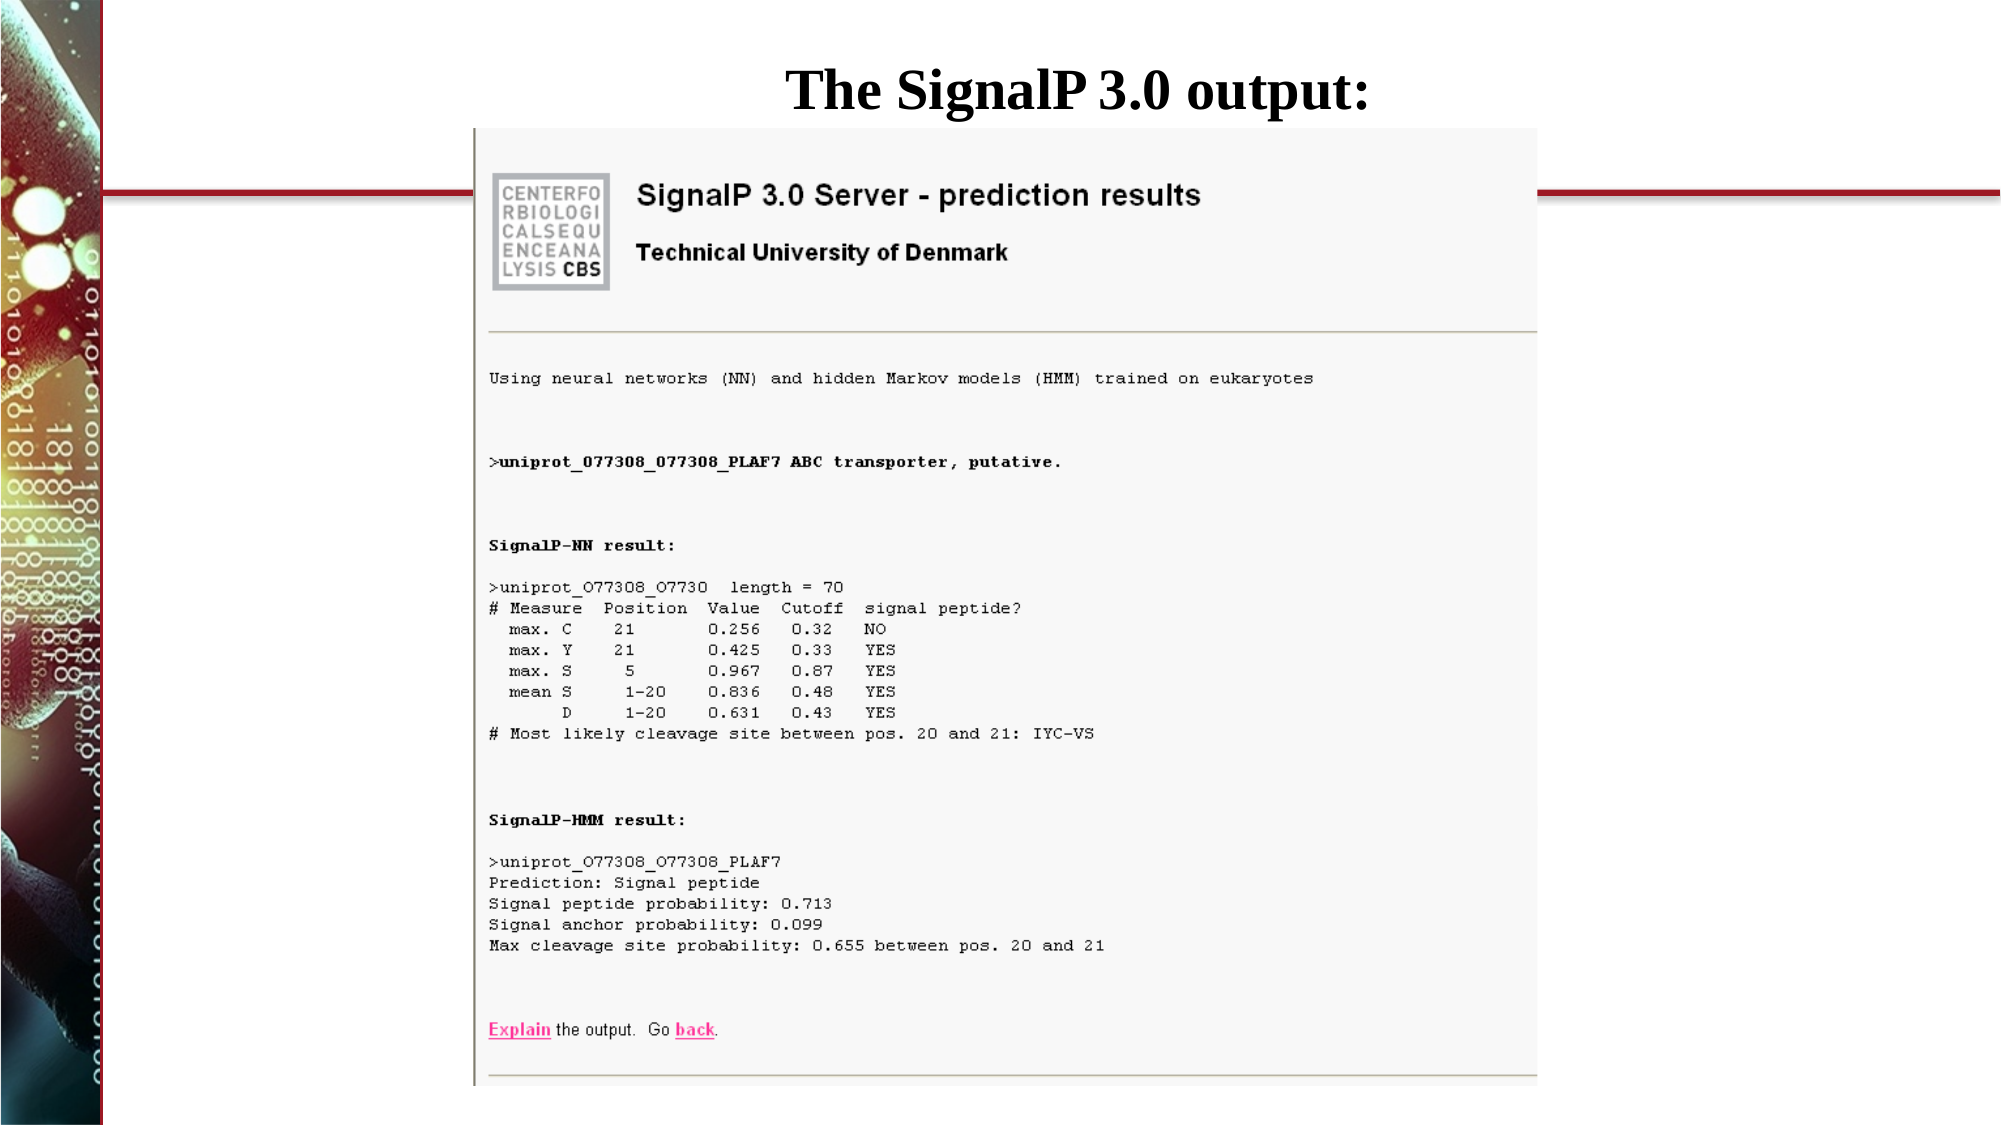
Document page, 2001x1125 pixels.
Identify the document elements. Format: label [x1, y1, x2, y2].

text_box [472, 128, 1538, 1087]
picture [1, 1, 100, 1124]
text_box [698, 12, 1468, 119]
